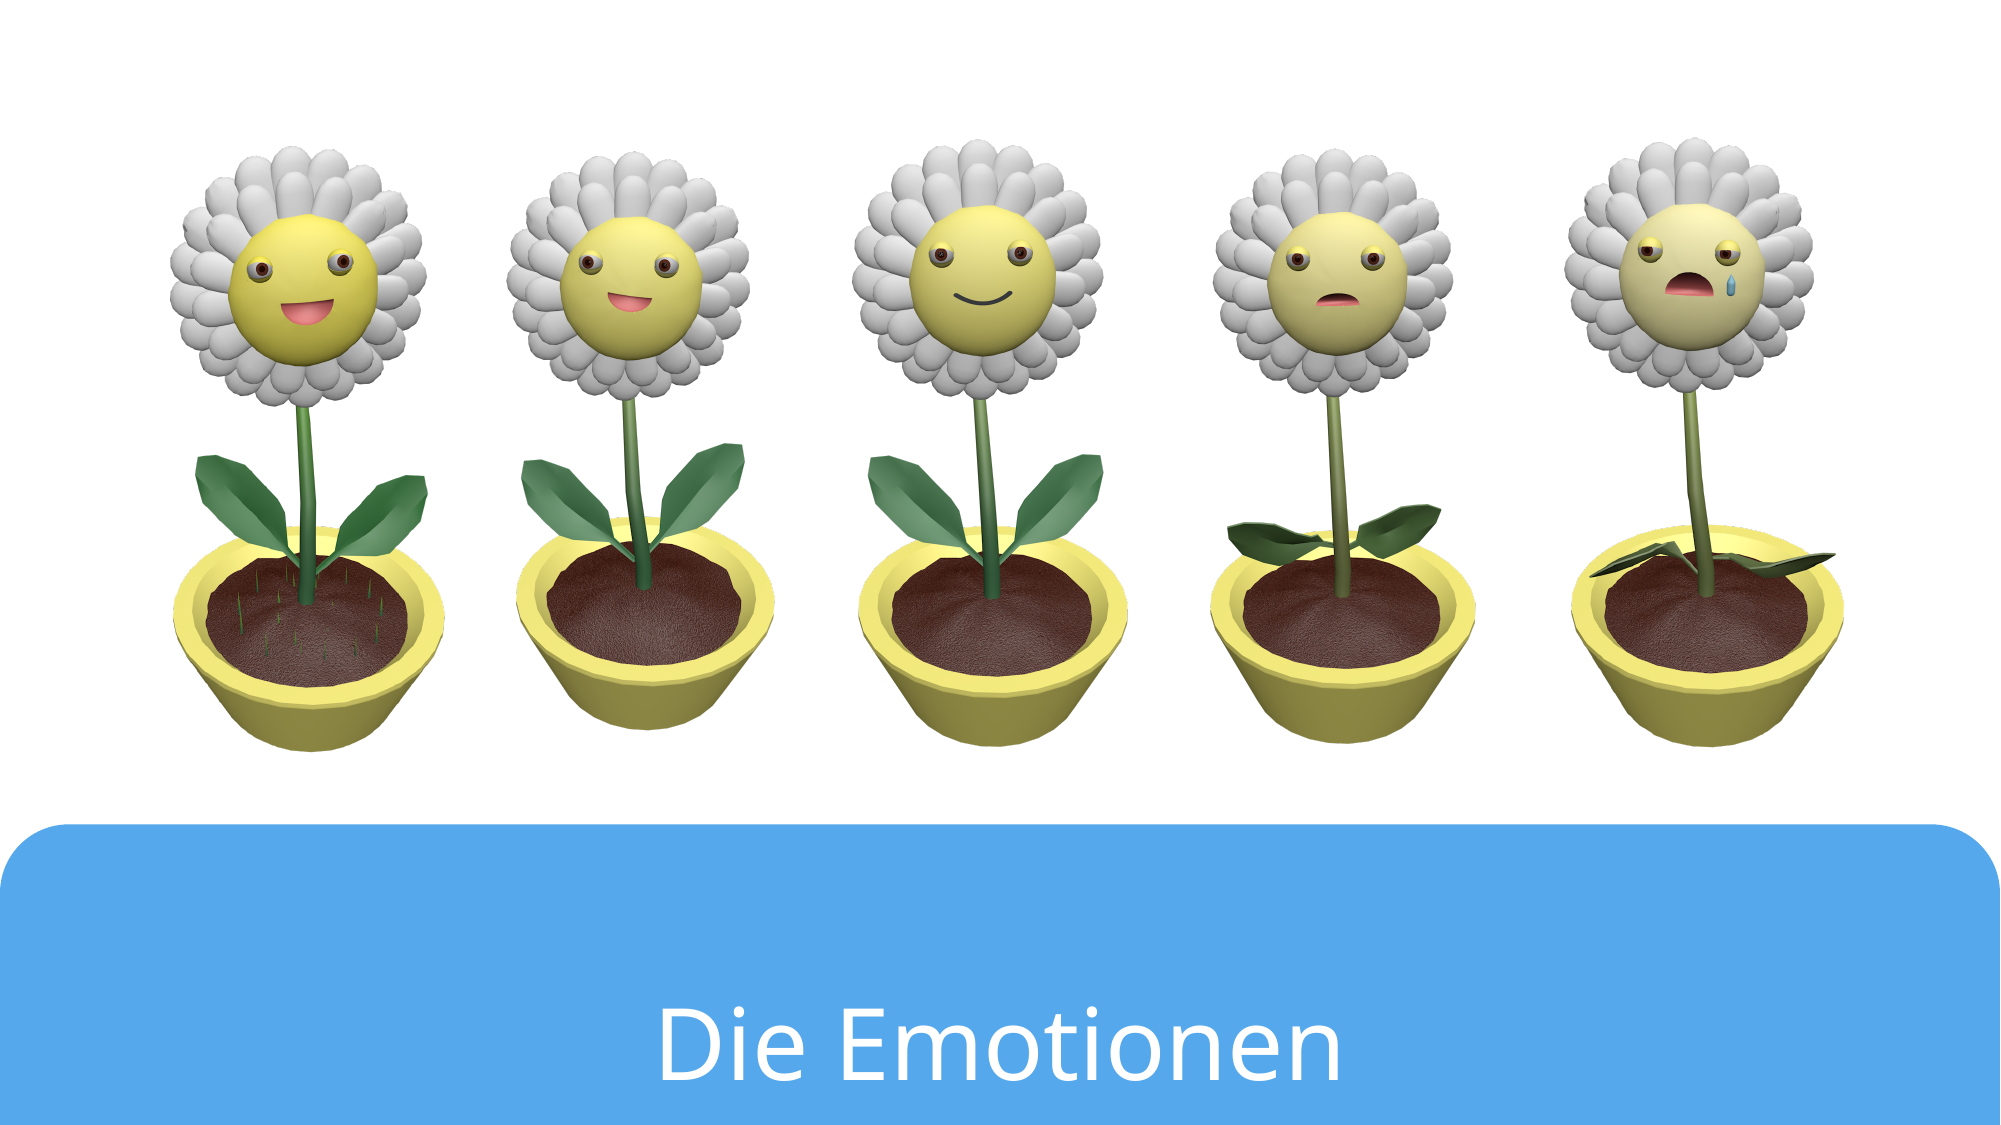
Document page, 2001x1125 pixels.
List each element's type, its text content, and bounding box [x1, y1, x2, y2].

picture [0, 107, 1997, 762]
text_box Die Emotionen [0, 823, 2000, 1125]
